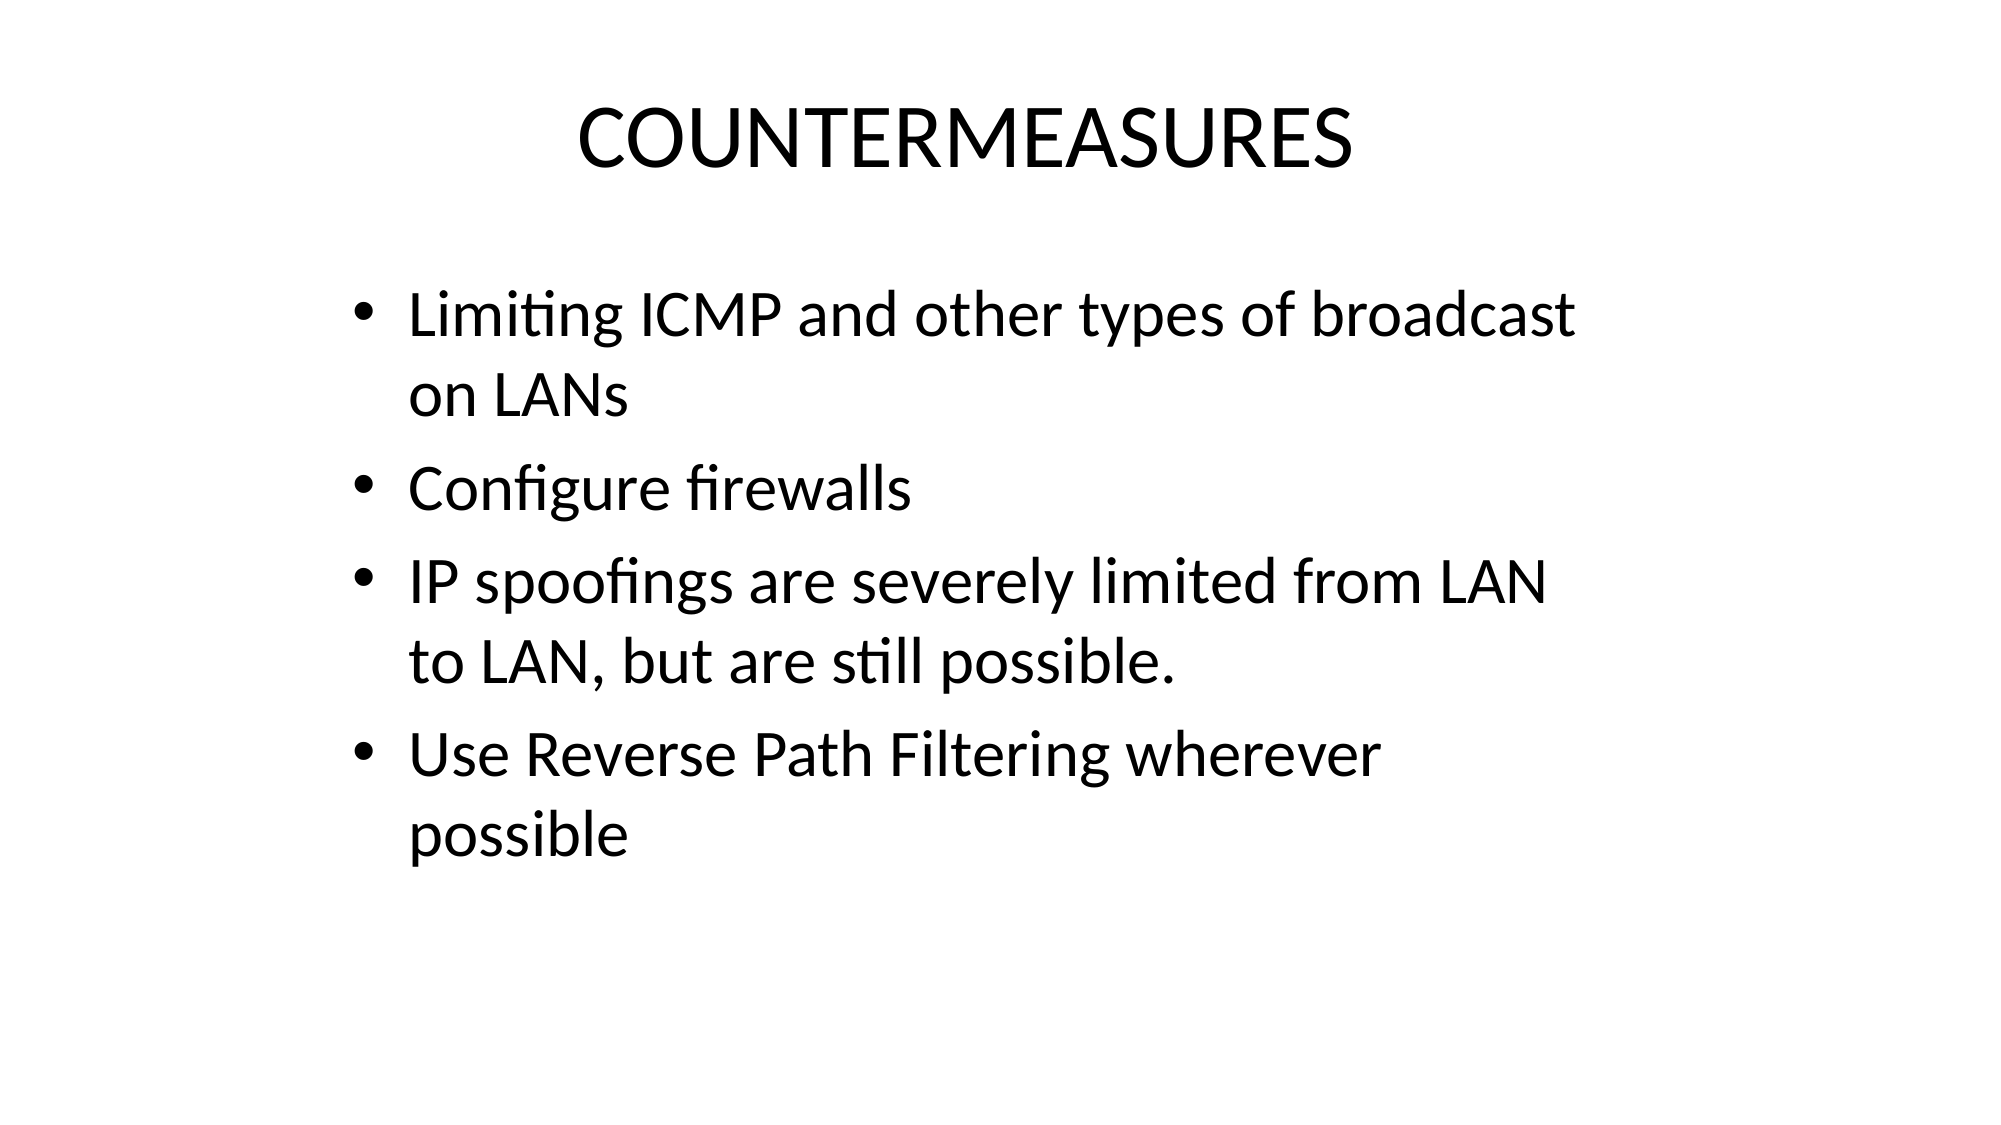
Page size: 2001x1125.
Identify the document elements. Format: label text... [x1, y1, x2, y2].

title COUNTERMEASURES [116, 37, 1817, 225]
list Limiting ICMP and other types of broadcast on LANs Configure firewalls IP spoofings are severely limited from LAN to LAN, but are still possible. Use Reverse Path Filtering wherever possible [337, 262, 1622, 1025]
